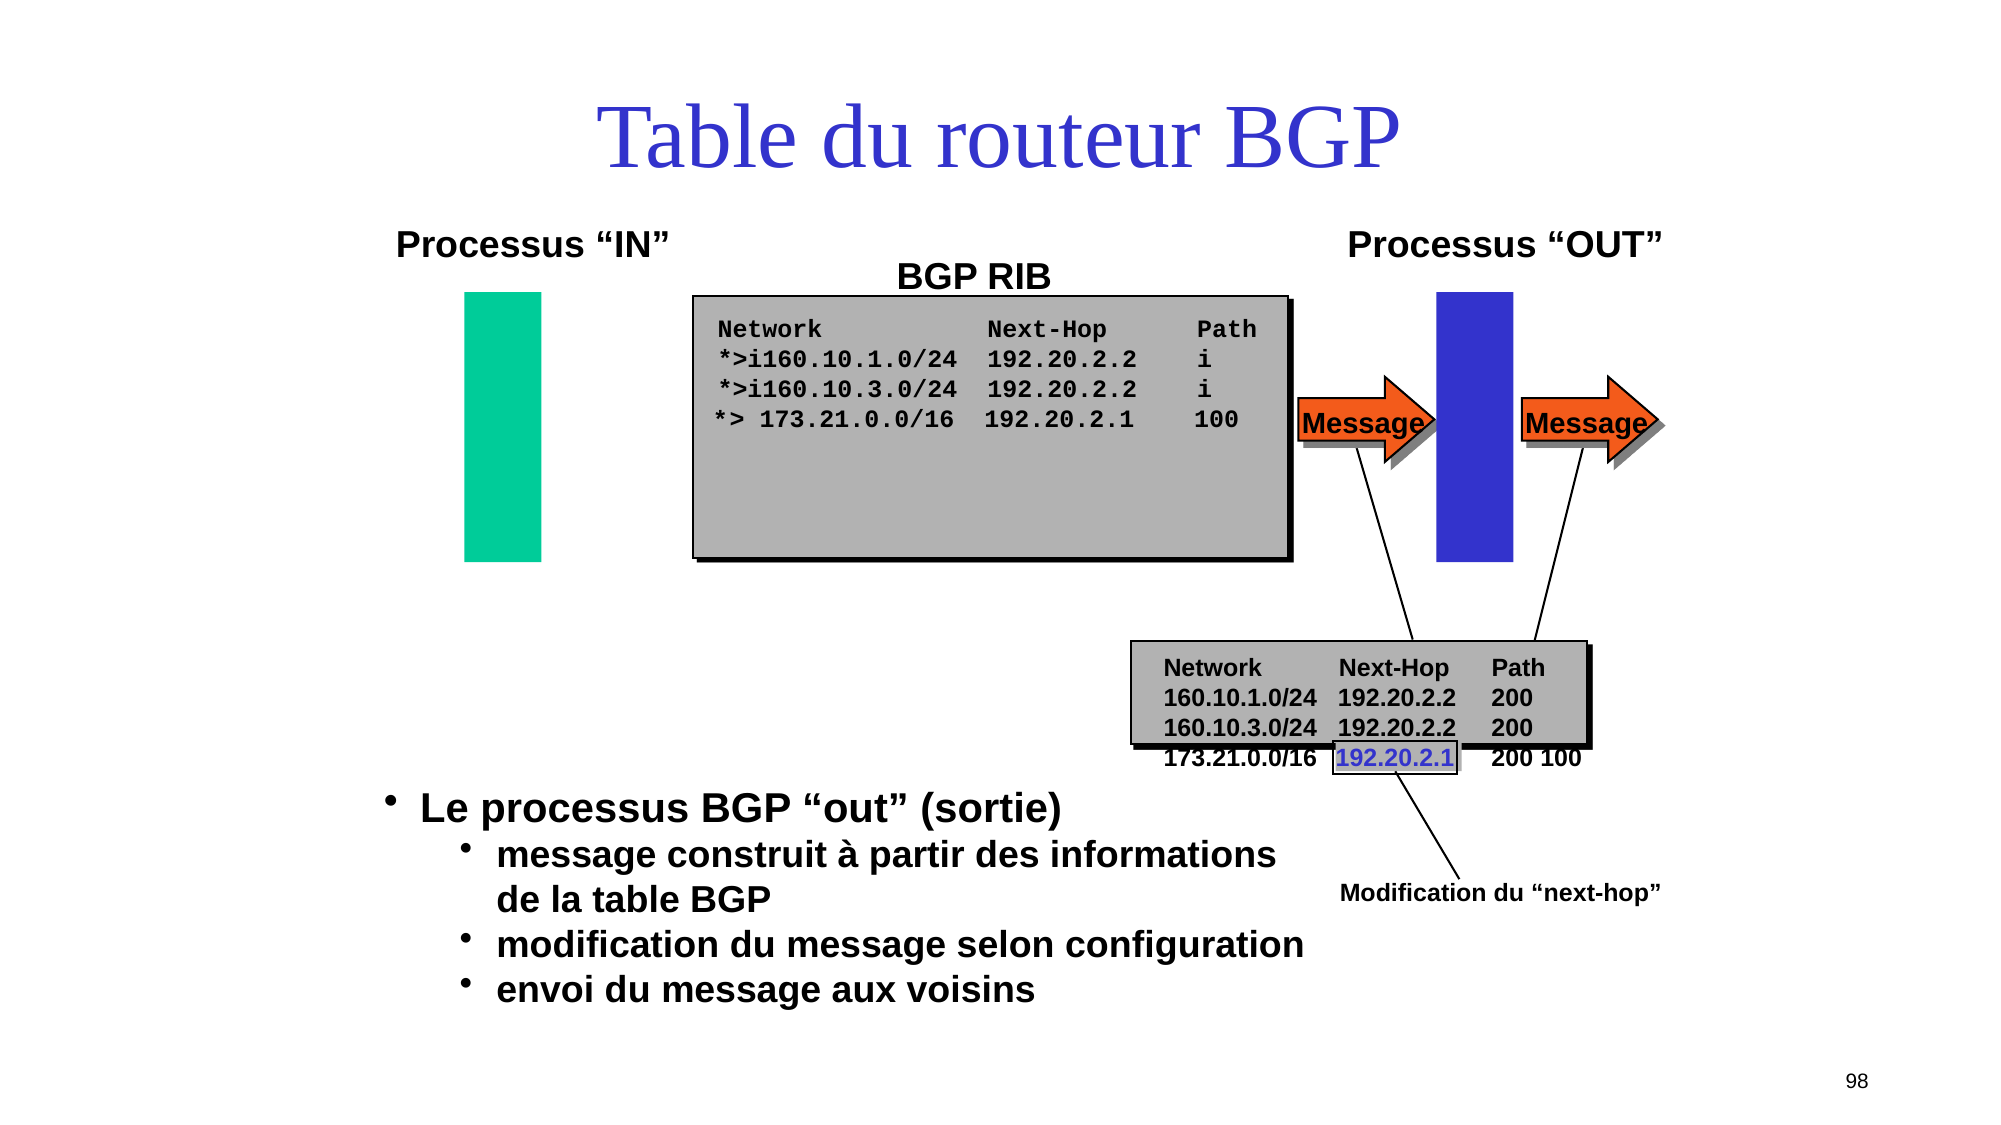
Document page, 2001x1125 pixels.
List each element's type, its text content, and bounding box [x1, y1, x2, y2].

text_box Network Next-Hop Path *>i160.10.1.0/24 192.20.2.2 i *>i160.10.3.0/24 192.20.2.2 i [702, 305, 1273, 411]
text_box Processus “IN” [381, 212, 686, 272]
text_box Le processus BGP “out” (sortie) message construit à partir des informations de la table BGP modification du message selon configuration envoi du message aux voisins [369, 772, 1321, 1018]
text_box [1510, 376, 1664, 462]
text_box [464, 292, 542, 563]
text_box BGP RIB [881, 244, 1068, 305]
text_box > 173.21.0.0/16 192.20.2.1 100 [743, 411, 1255, 440]
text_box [1286, 376, 1440, 462]
title Table du routeur BGP [150, 37, 1850, 225]
text_box Processus “OUT” [1332, 212, 1679, 272]
text_box [693, 295, 1288, 558]
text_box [1324, 740, 1678, 915]
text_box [1121, 630, 1626, 795]
text_box [1436, 292, 1514, 563]
text_box * [698, 396, 743, 441]
